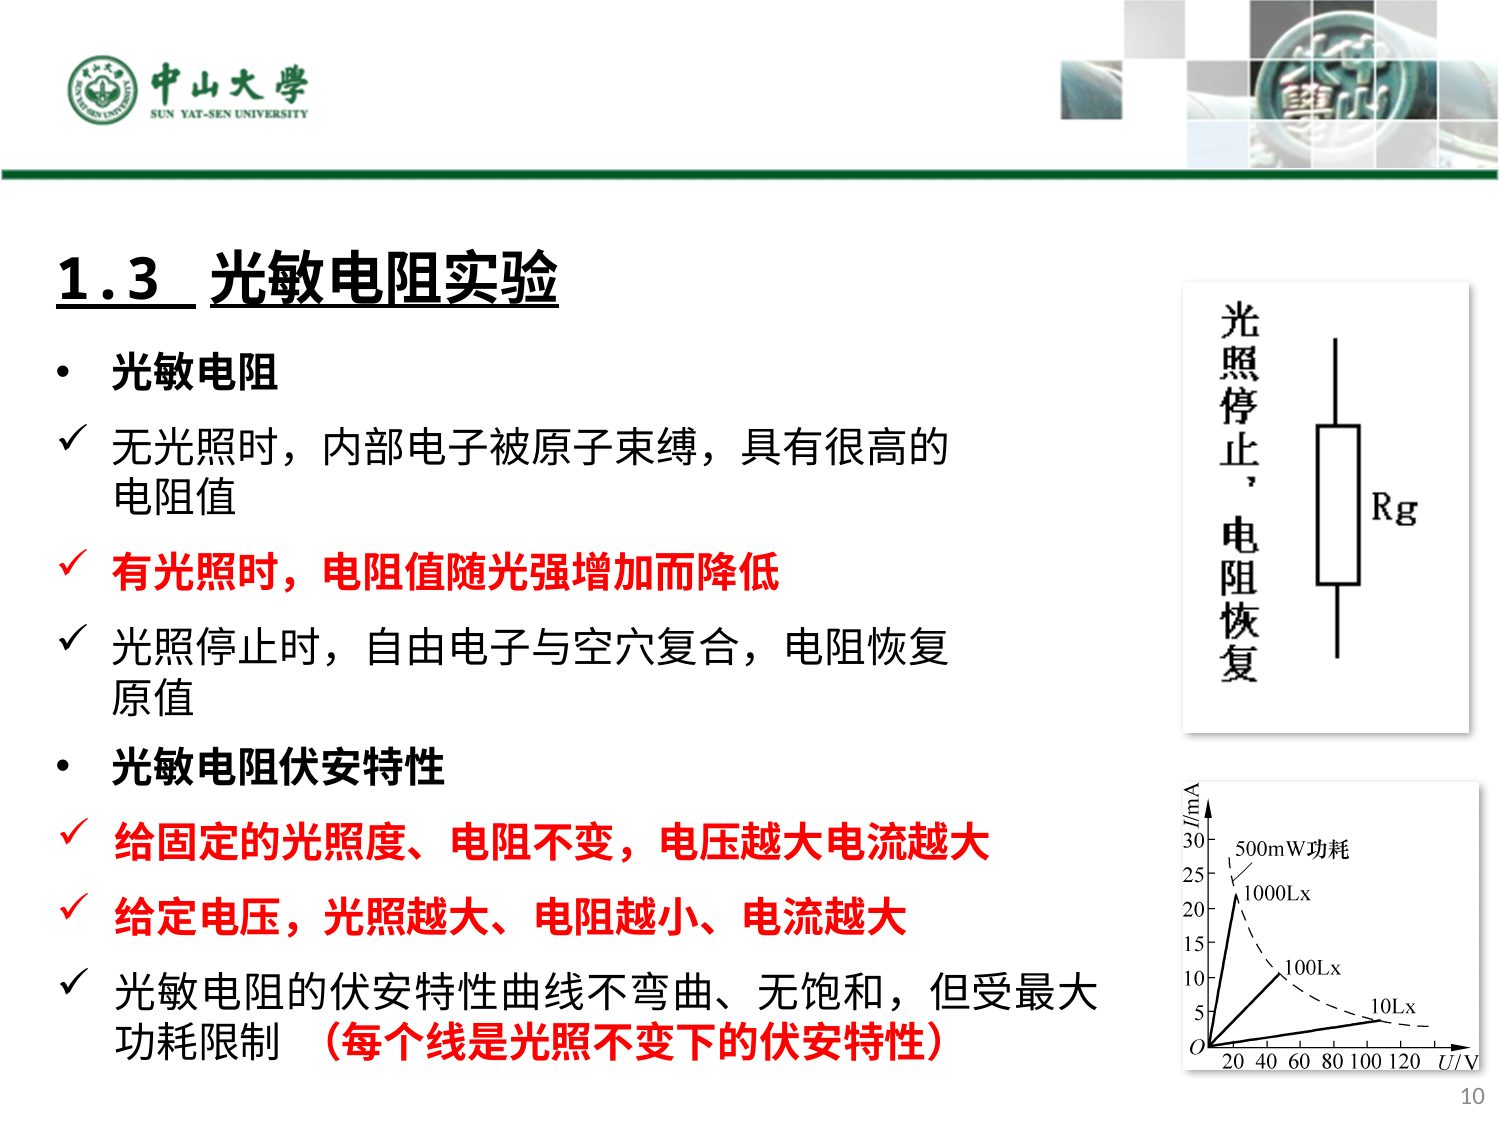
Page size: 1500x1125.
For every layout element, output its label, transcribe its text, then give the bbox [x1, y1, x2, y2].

text_box 光敏电阻伏安特性 给固定的光照度、电阻不变，电压越大电流越大 给定电压，光照越大、电阻越小、电流越大 光敏电阻的伏安特性曲线不弯曲、无饱和，但受最大功耗限制 （每个线是光照不变下的伏安特性） [40, 733, 1115, 1073]
text_box 光敏电阻 无光照时，内部电子被原子束缚，具有很高的电阻值 有光照时，电阻值随光强增加而降低 光照停止时，自由电子与空穴复合，电阻恢复原值 [40, 338, 965, 729]
picture [0, 168, 1500, 182]
slide_number 10 [1162, 1065, 1500, 1125]
text_box 1.3 光敏电阻实验 [40, 220, 1436, 339]
picture [1183, 782, 1479, 1070]
picture [1183, 282, 1469, 733]
